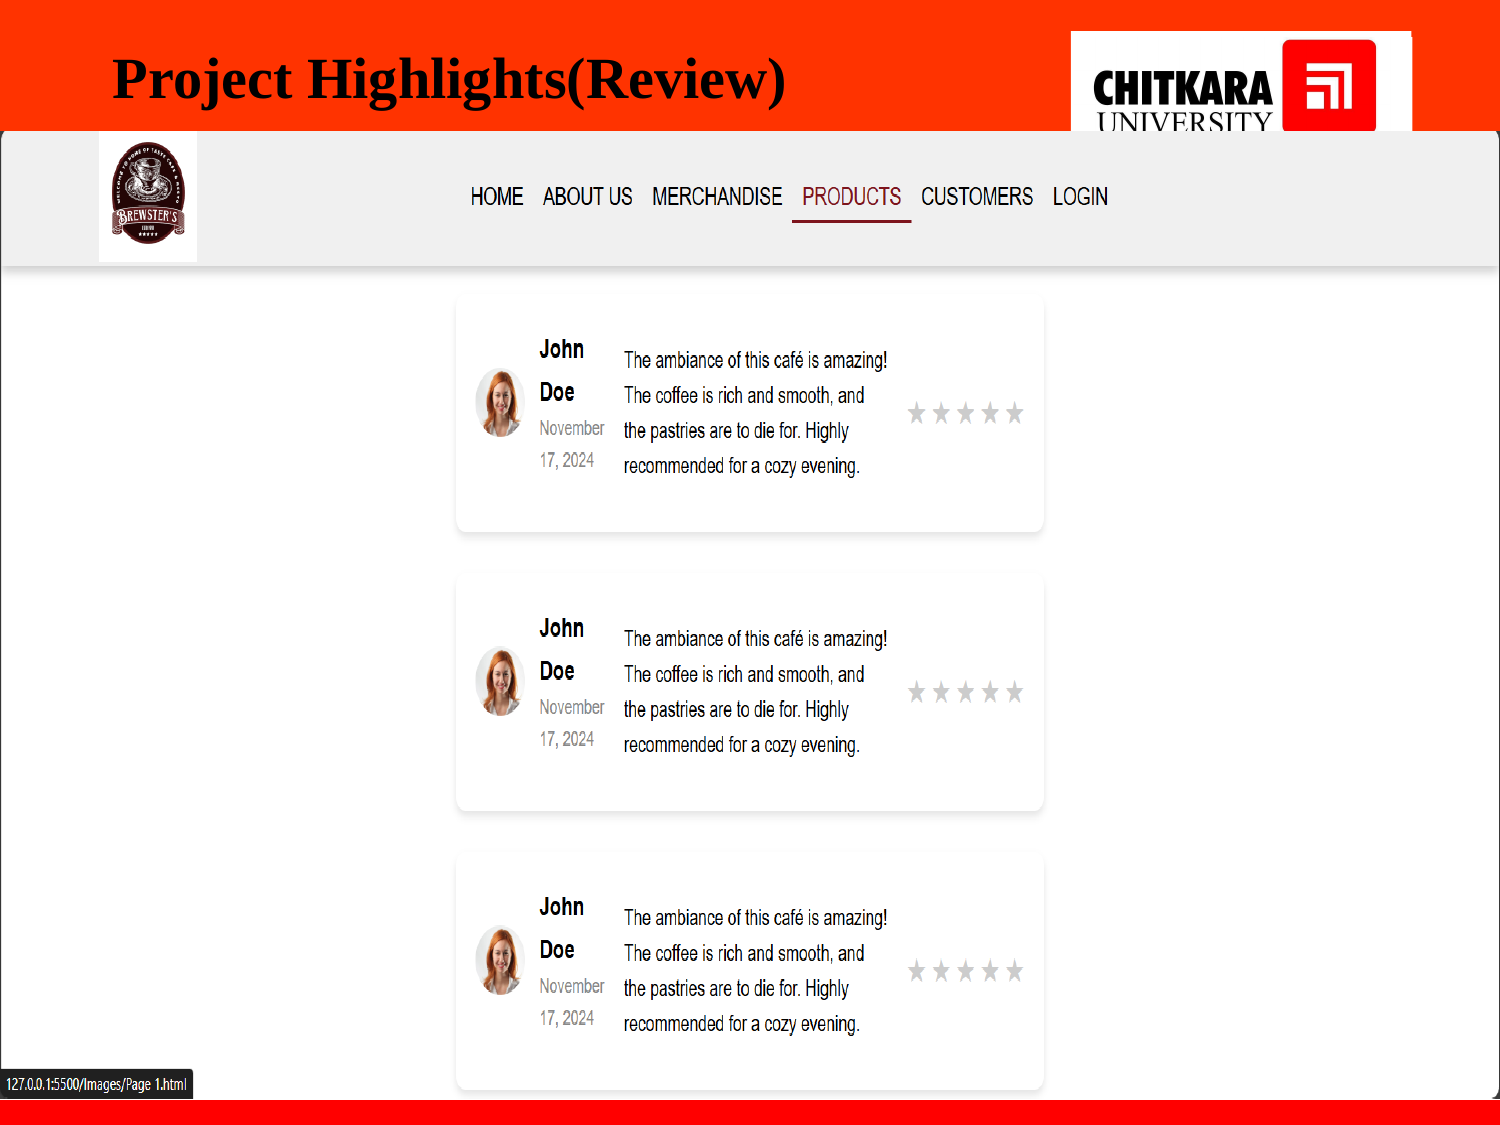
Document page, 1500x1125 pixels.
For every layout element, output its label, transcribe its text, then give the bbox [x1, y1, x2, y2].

title Project Highlights(Review) [0, 0, 900, 131]
picture [0, 37, 1500, 1099]
